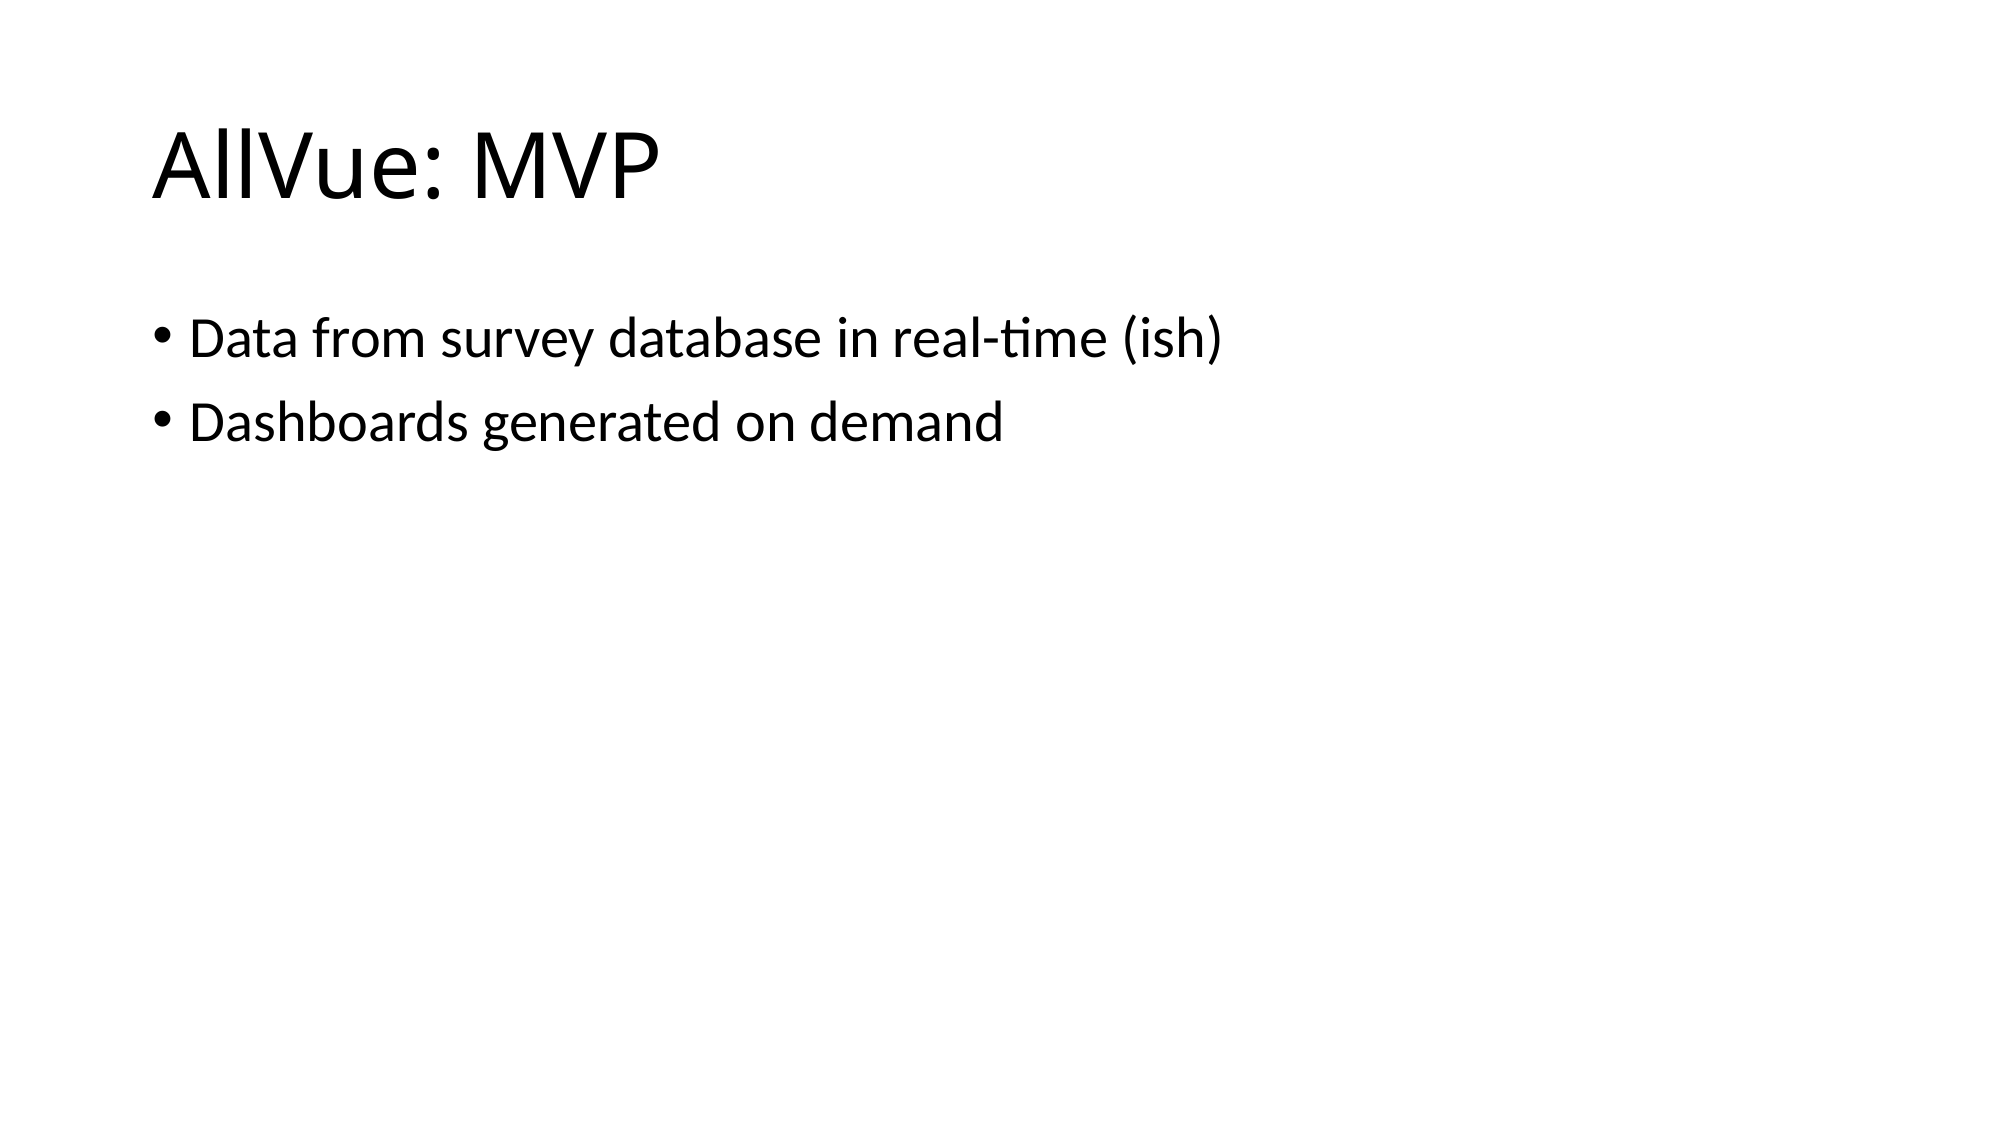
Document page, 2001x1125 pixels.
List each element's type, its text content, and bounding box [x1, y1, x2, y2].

list Data from survey database in real-time (ish) Dashboards generated on demand [137, 299, 1863, 1014]
title AllVue: MVP [137, 59, 1863, 278]
